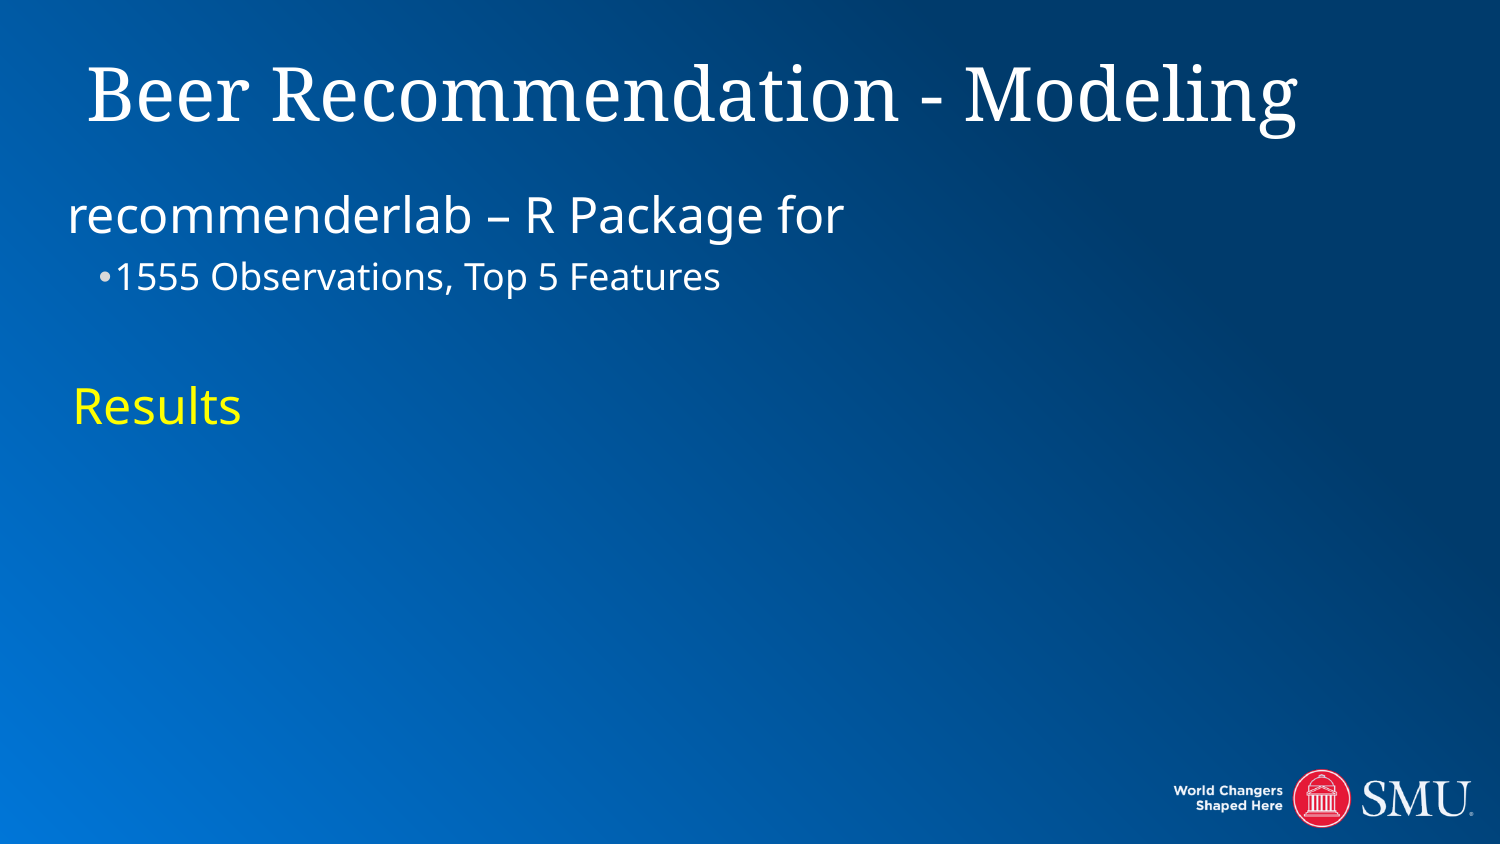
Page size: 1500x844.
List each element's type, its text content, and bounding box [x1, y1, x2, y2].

title Beer Recommendation - Modeling [52, 0, 1500, 194]
list recommenderlab – R Package for 1555 Observations, Top 5 Features Results [52, 183, 1487, 787]
picture [1170, 787, 1478, 830]
